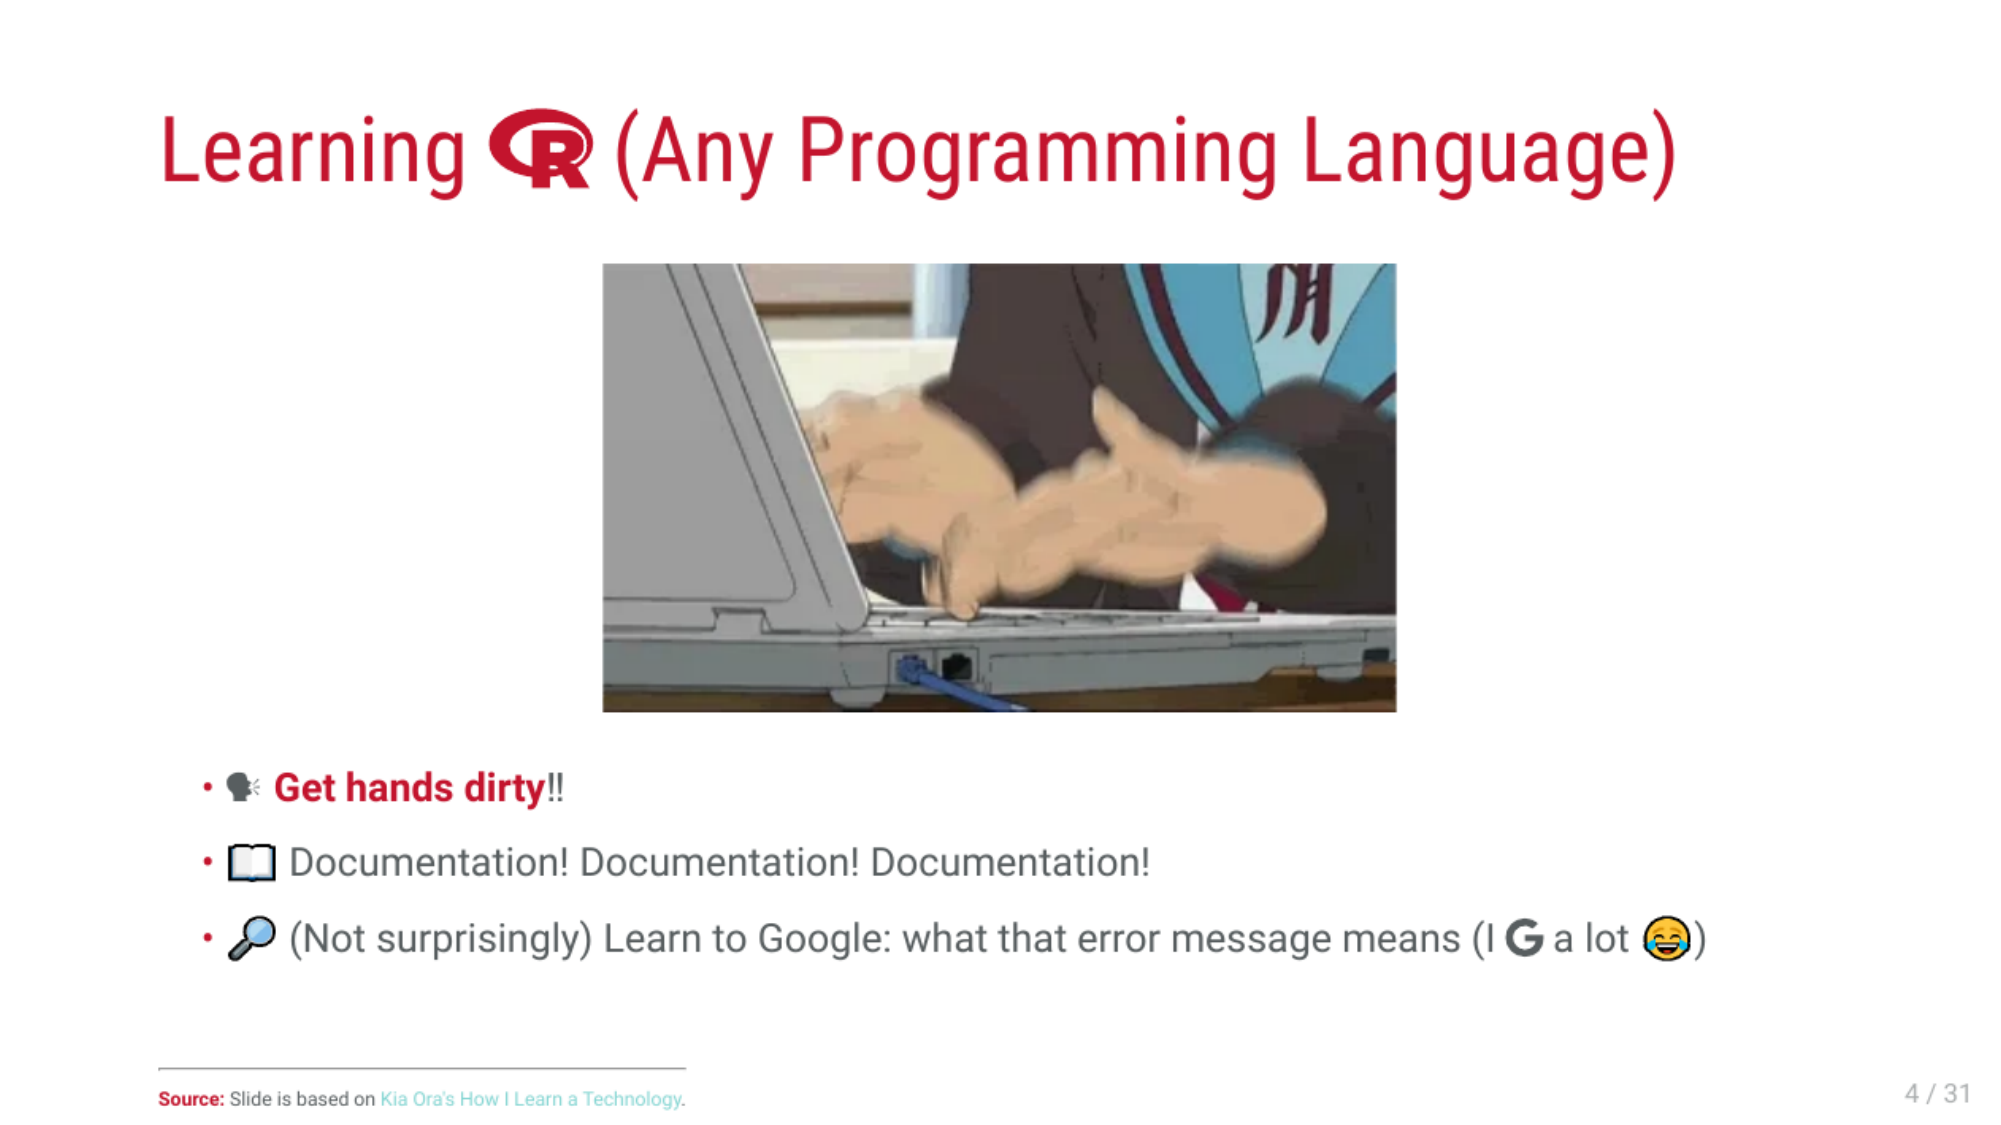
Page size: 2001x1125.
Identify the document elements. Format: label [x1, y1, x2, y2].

list [0, 0, 2000, 1125]
